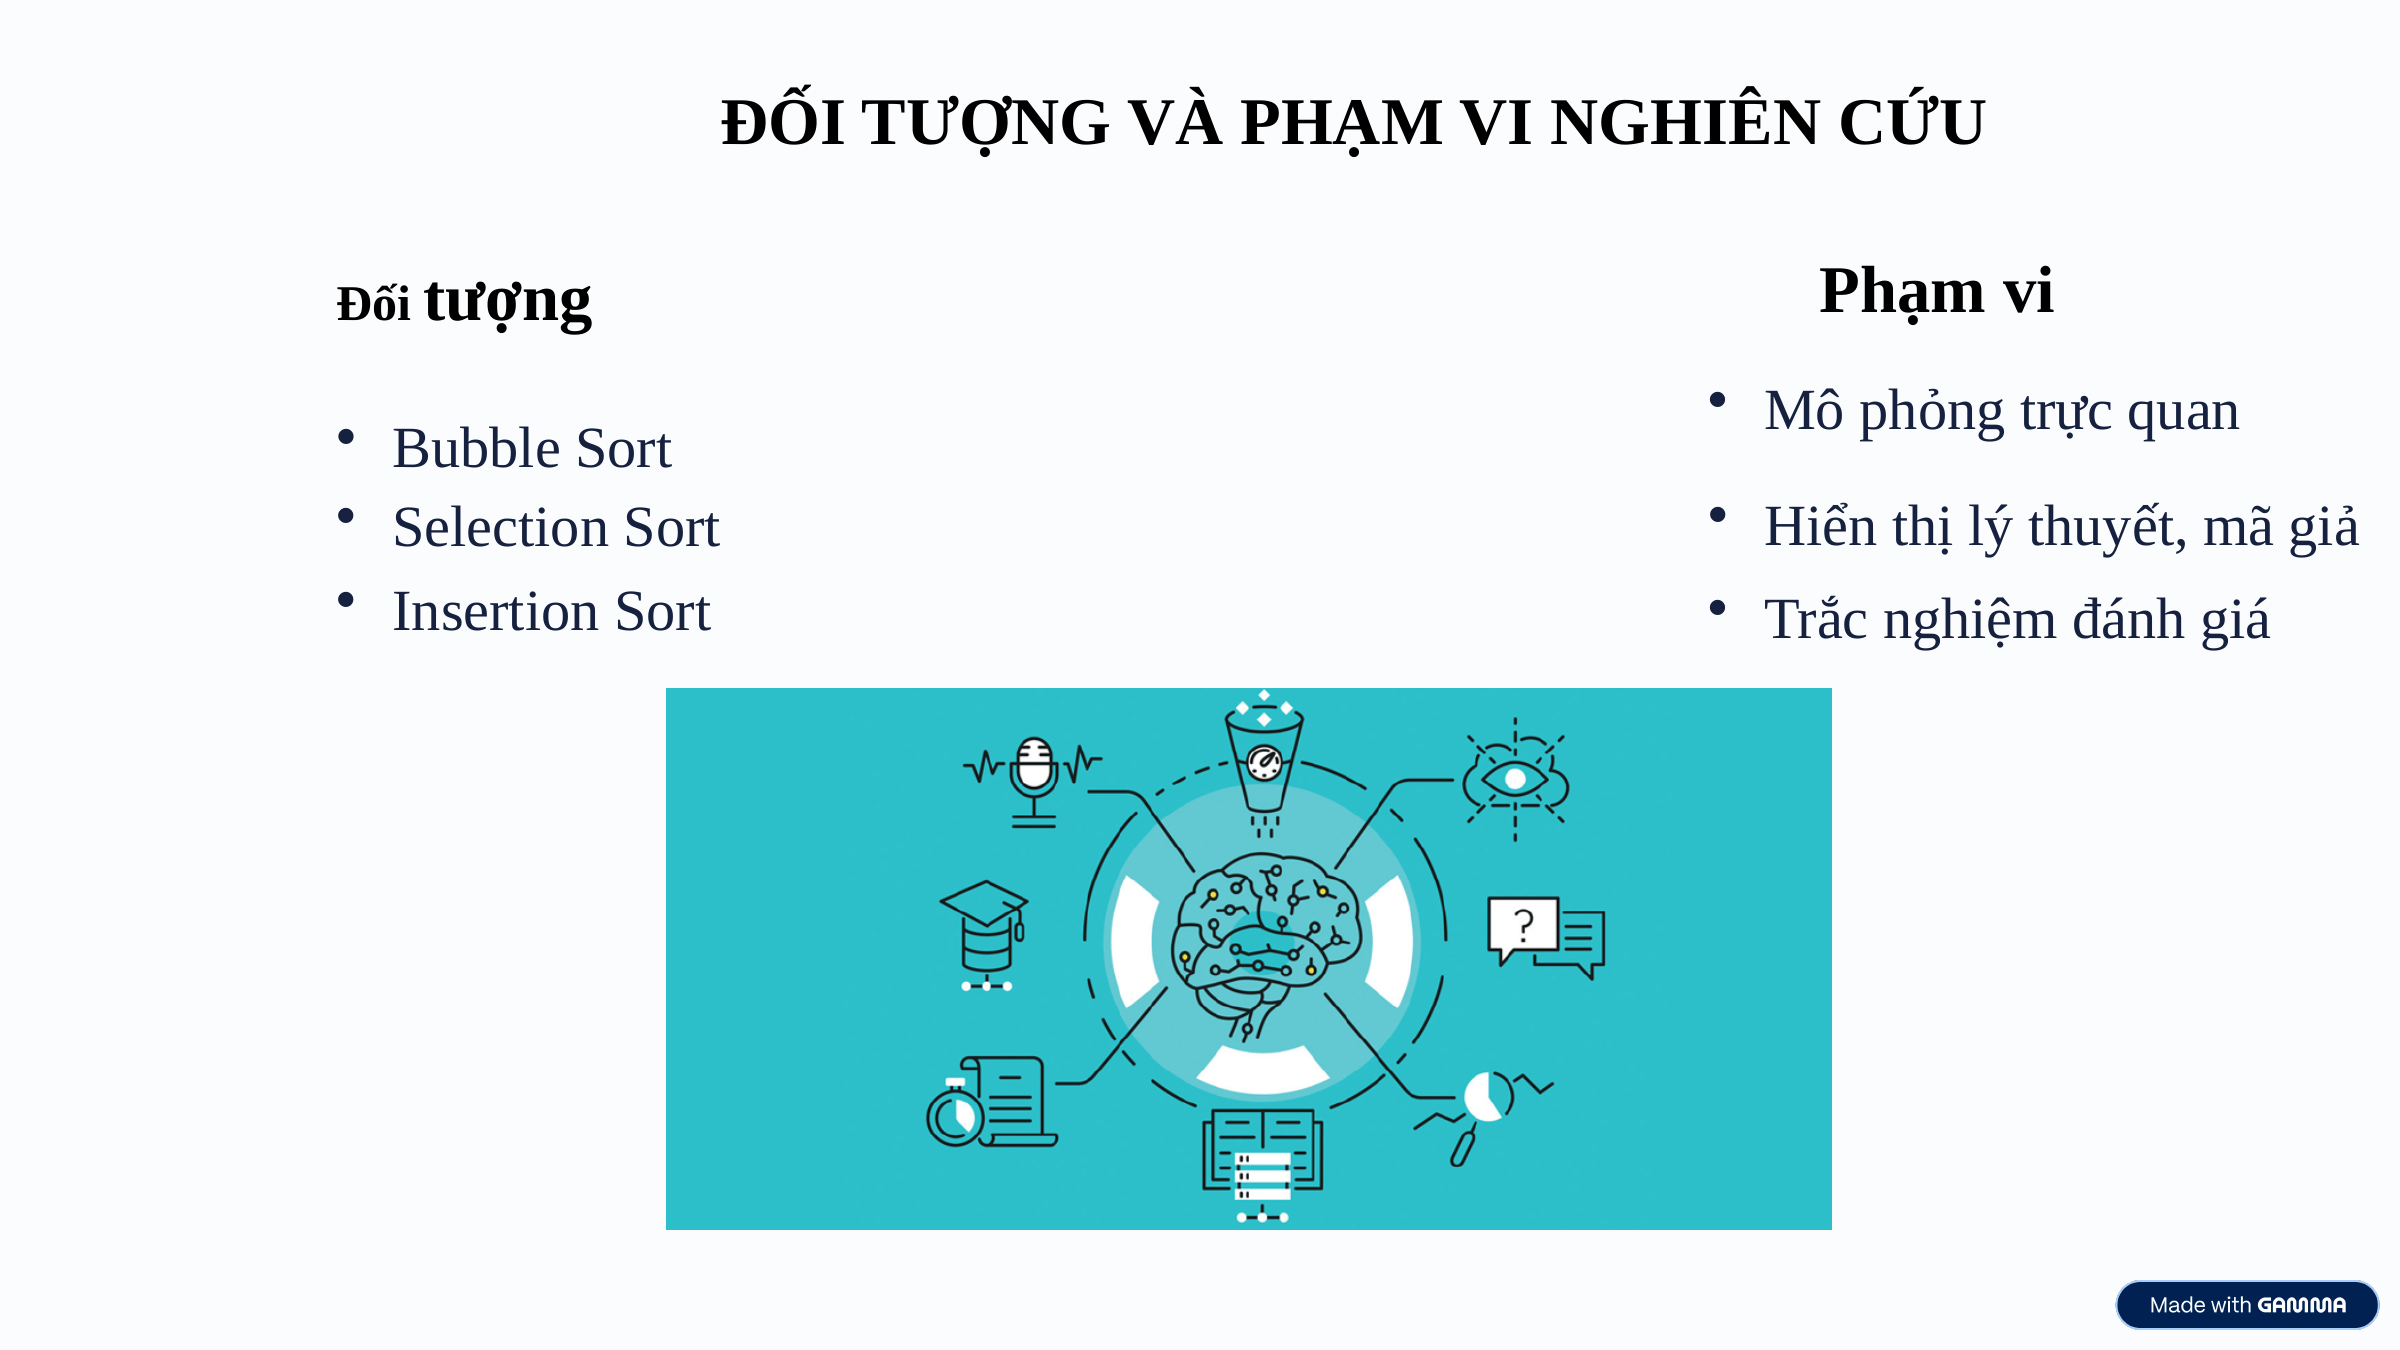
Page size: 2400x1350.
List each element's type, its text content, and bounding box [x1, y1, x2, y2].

text_box Đối tượng [336, 289, 697, 335]
text_box Mô phỏng trực quan [1707, 403, 2400, 443]
text_box Selection Sort [336, 520, 1423, 559]
text_box Phạm vi [1819, 280, 2150, 317]
picture [666, 688, 1832, 1230]
text_box Insertion Sort [335, 604, 1423, 643]
picture [2106, 1271, 2389, 1339]
text_box Trắc nghiệm đánh giá [1707, 612, 2400, 651]
text_box Hiển thị lý thuyết, mã giả [1708, 519, 2400, 558]
text_box ĐỐI TƯỢNG VÀ PHẠM VI NGHIÊN CỨU [720, 82, 1832, 158]
text_box Bubble Sort [336, 441, 1423, 480]
